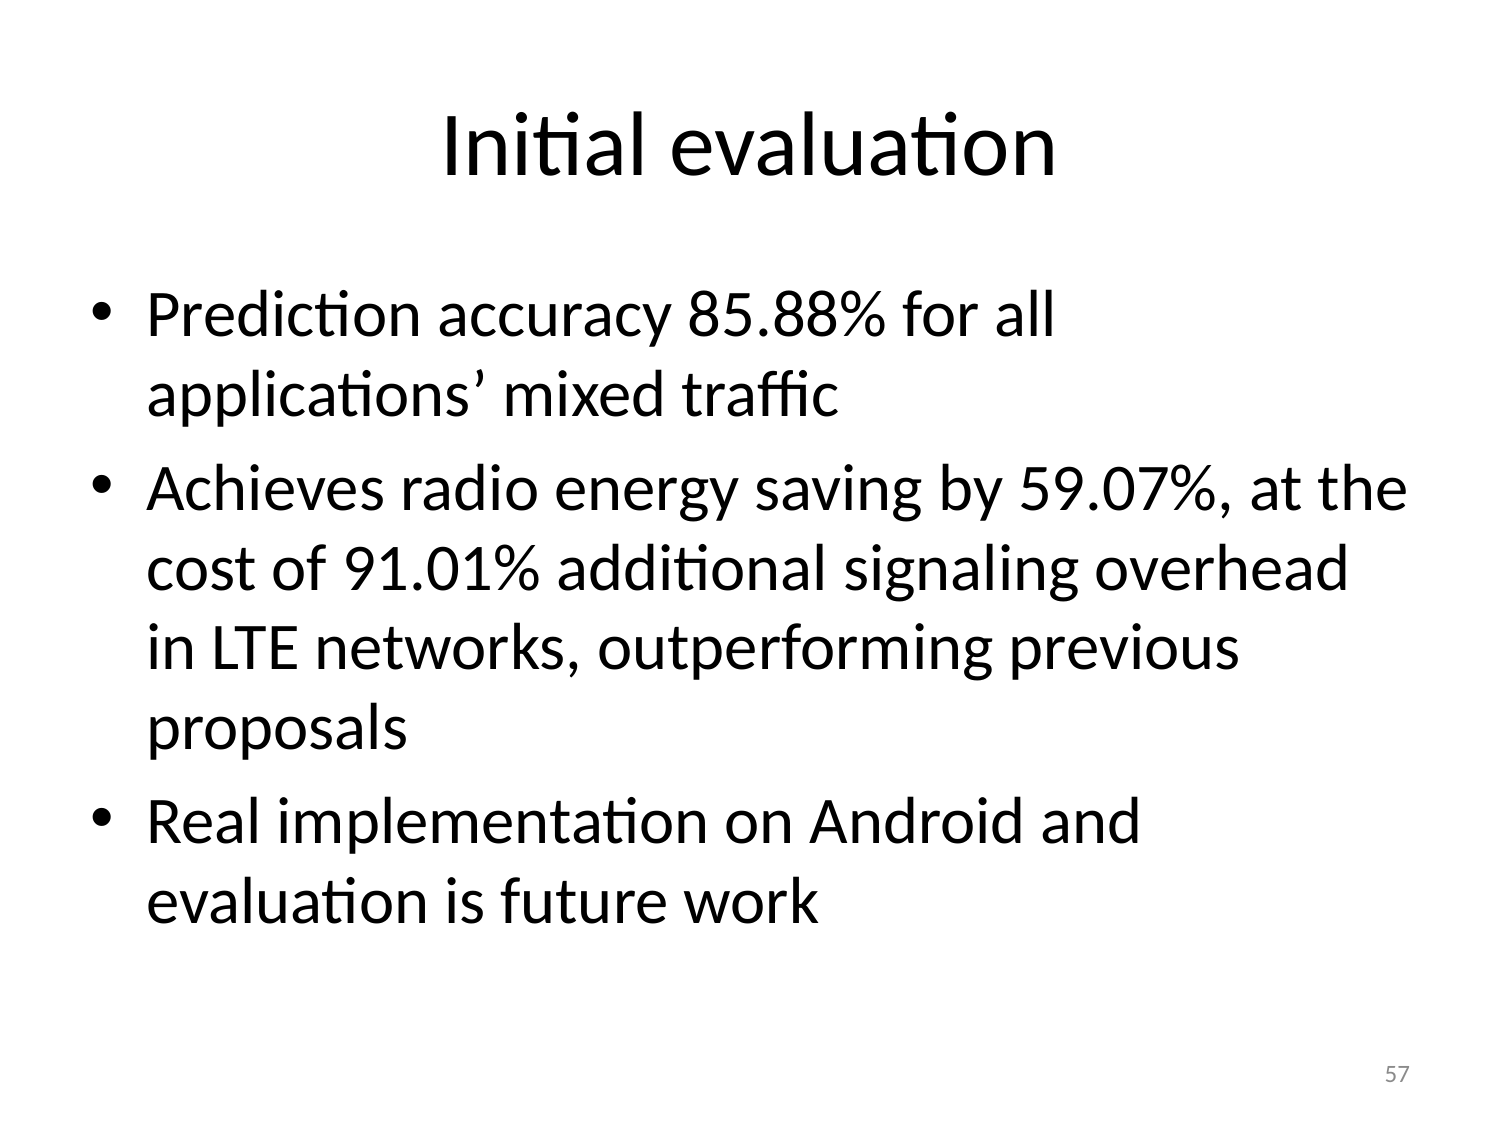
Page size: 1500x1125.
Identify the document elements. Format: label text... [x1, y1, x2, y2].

title Initial evaluation [75, 45, 1425, 233]
slide_number 57 [1074, 1042, 1425, 1103]
list Prediction accuracy 85.88% for all applications’ mixed traffic Achieves radio energy saving by 59.07%, at the cost of 91.01% additional signaling overhead in LTE networks, outperforming previous proposals Real implementation on Android and evaluation is future work [75, 262, 1425, 1005]
